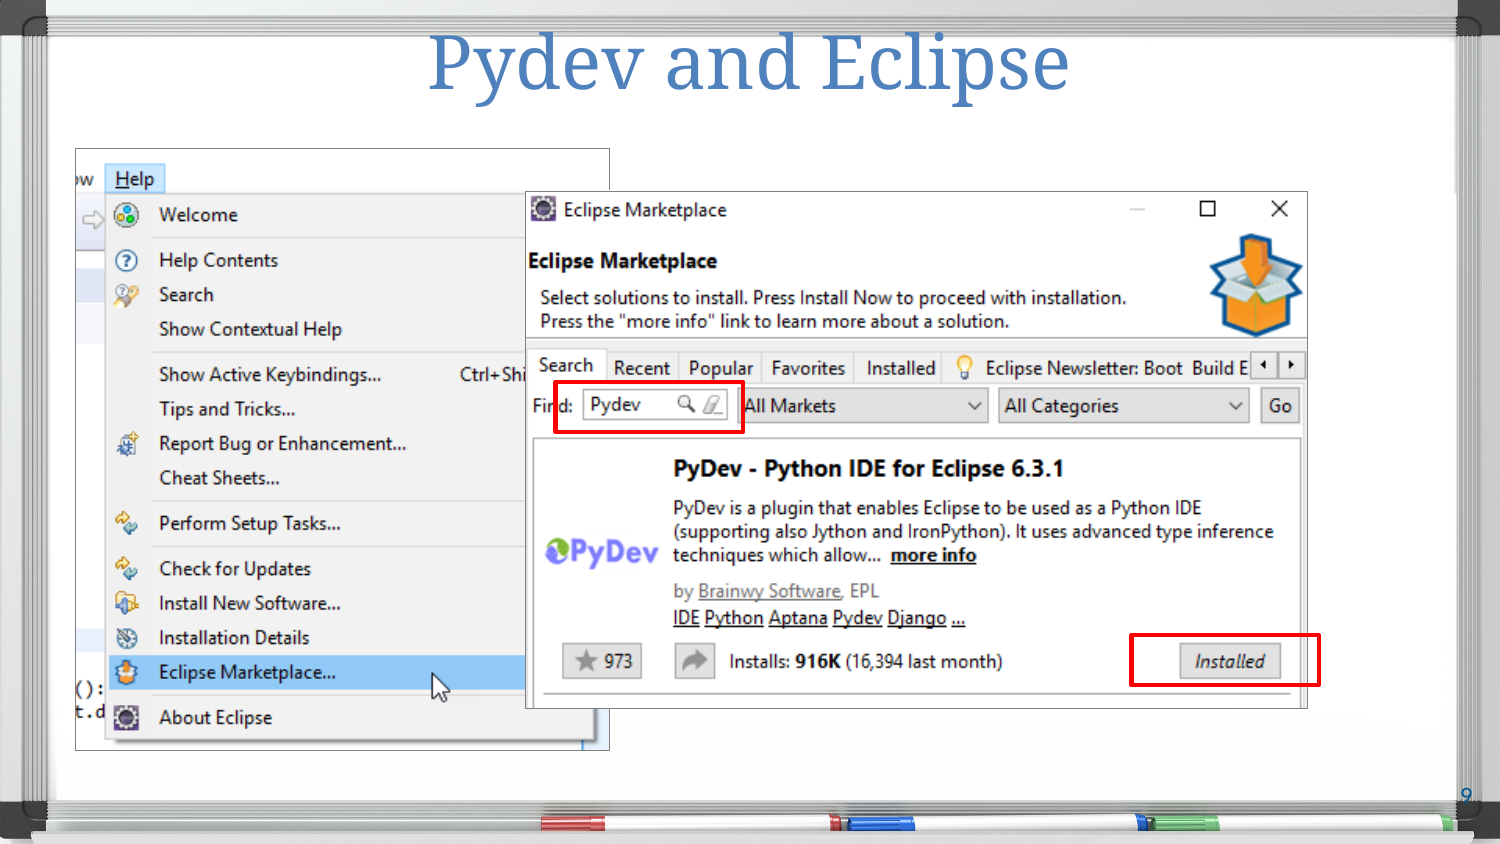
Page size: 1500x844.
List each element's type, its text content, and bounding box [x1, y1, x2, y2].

text_box [1311, 633, 1321, 687]
title Pydev and Eclipse [12, 9, 1488, 110]
picture [0, 0, 1500, 844]
slide_number 9 [1387, 771, 1488, 817]
